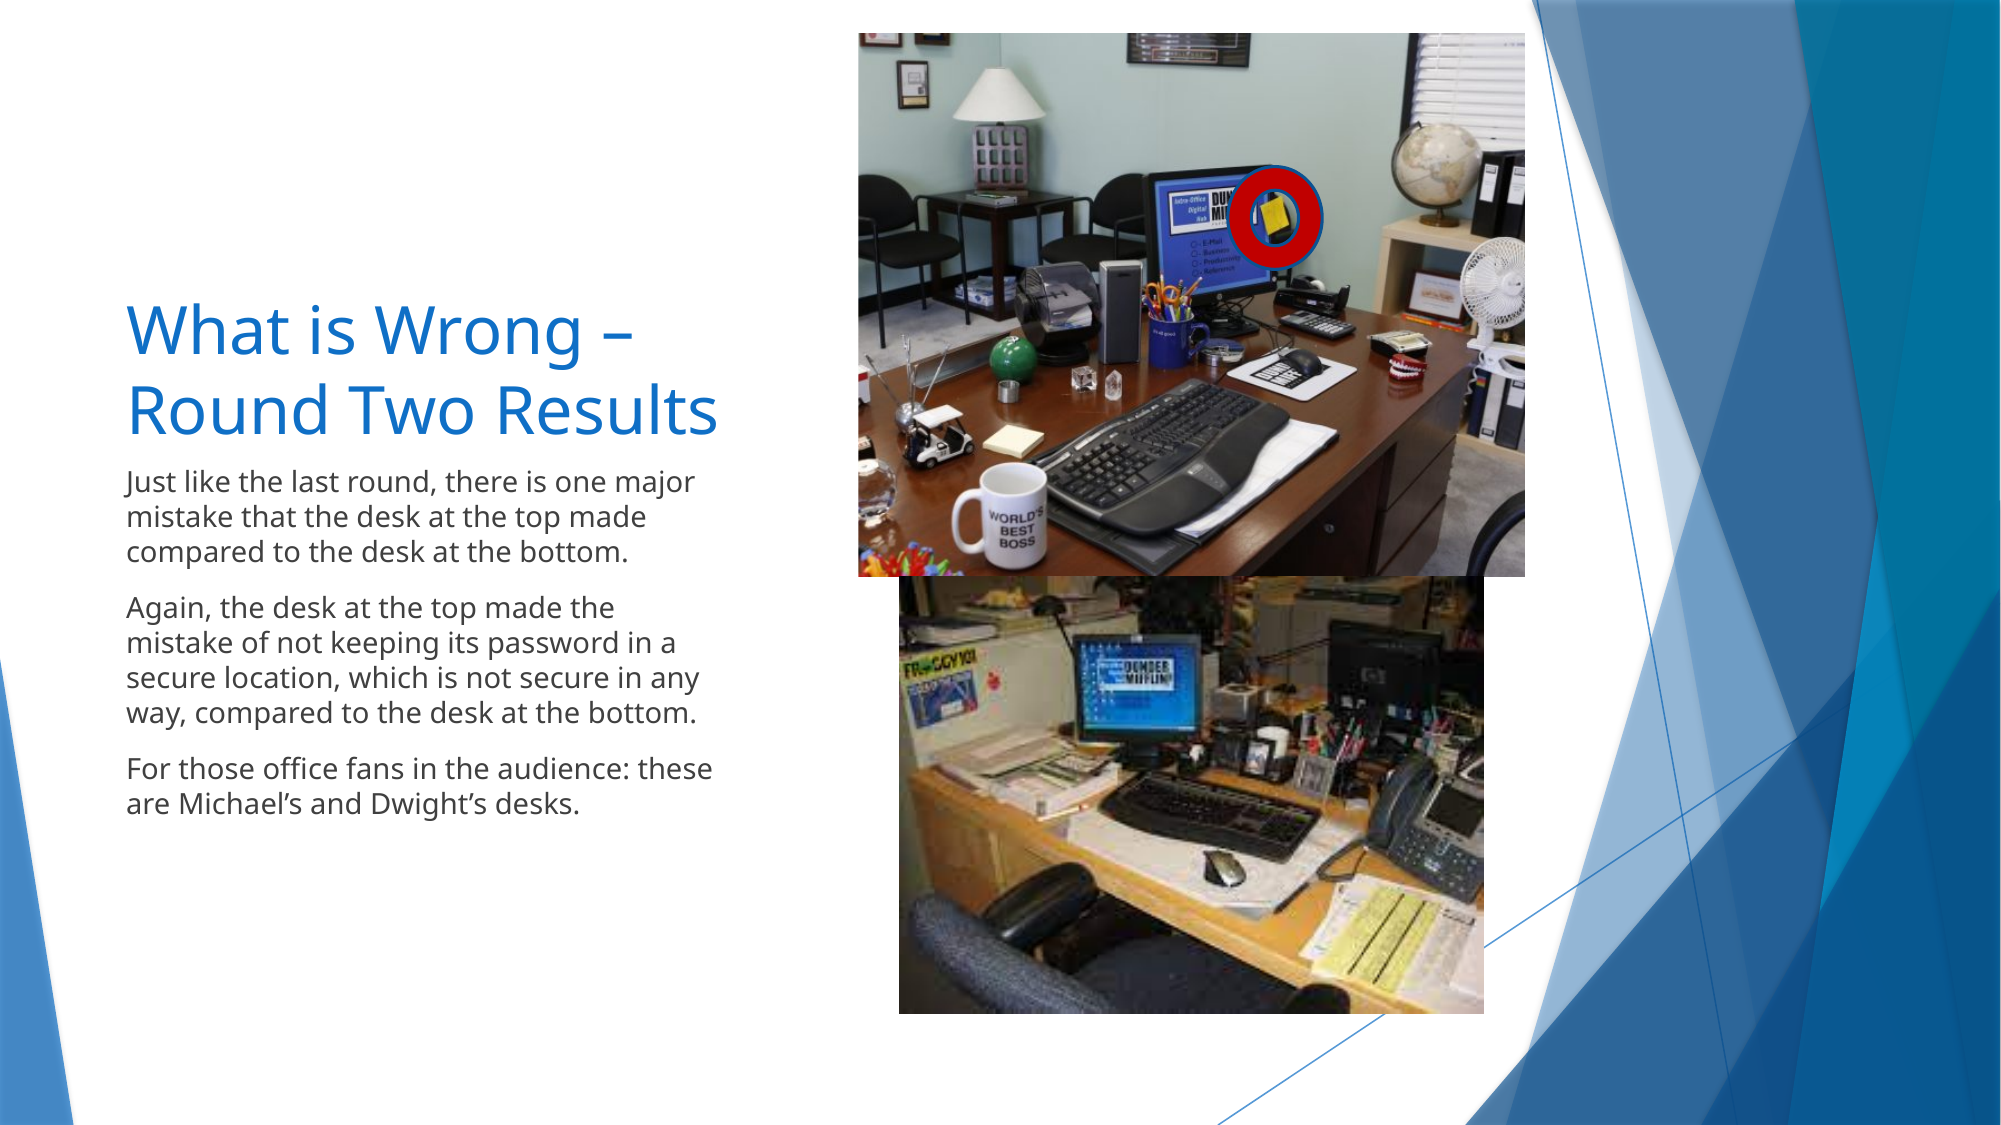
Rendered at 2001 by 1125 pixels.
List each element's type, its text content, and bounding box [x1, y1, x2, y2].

title What is Wrong – Round Two Results [111, 245, 744, 455]
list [857, 32, 1526, 577]
picture [899, 575, 1484, 1015]
list Just like the last round, there is one major mistake that the desk at the top made compared to the desk at the bottom. Again, the desk at the top made the mistake of not keeping its password in a secure location, which is not secure in any way, compared to the desk at the bottom. For those office fans in the audience: these are Michael’s and Dwight’s desks. [111, 455, 744, 880]
